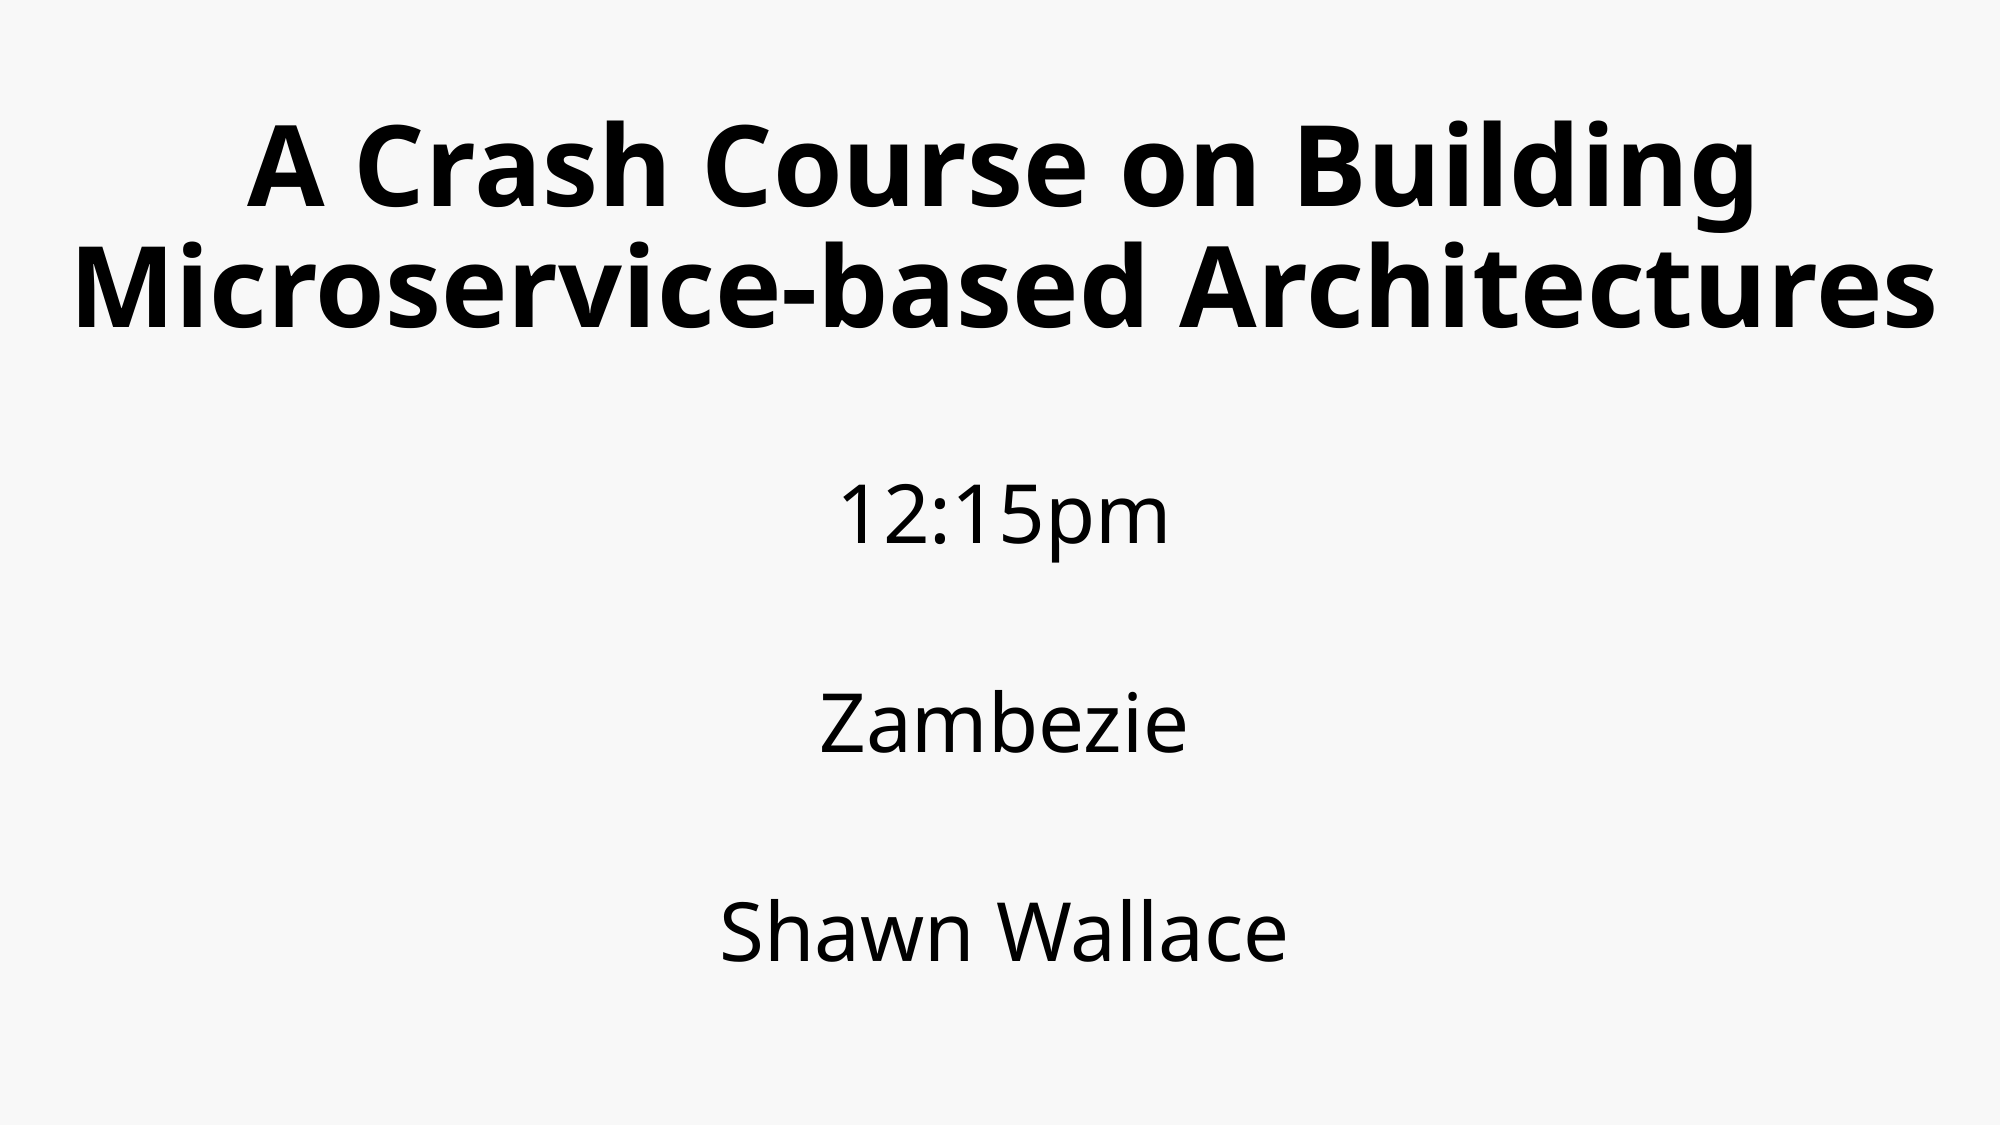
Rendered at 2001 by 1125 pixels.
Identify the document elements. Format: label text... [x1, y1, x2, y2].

list A Crash Course on Building Microservice-based Architectures 12:15pm Zambezie Shawn Wallace [0, 94, 2000, 1124]
